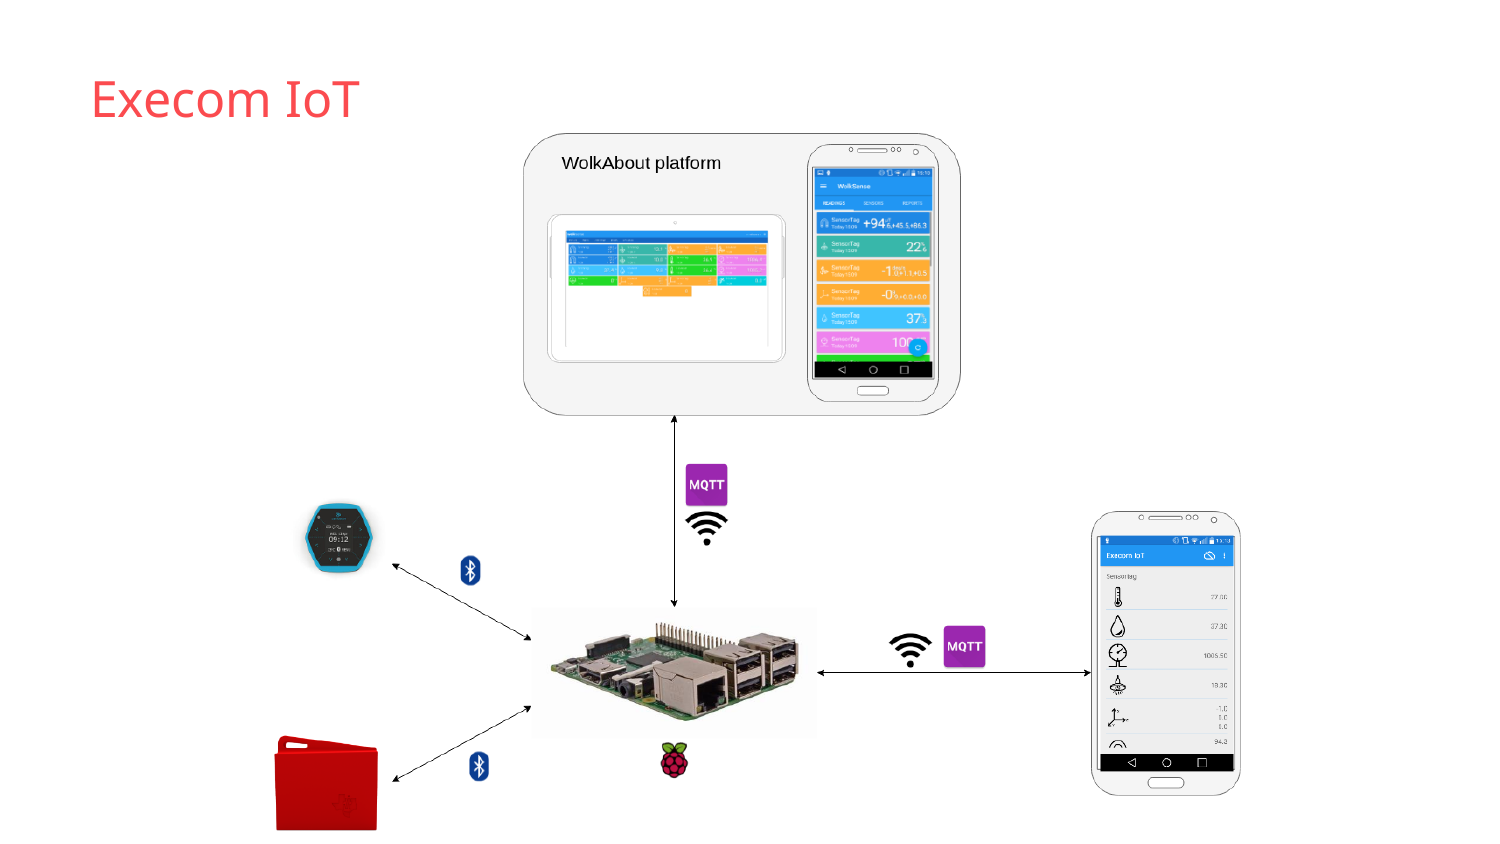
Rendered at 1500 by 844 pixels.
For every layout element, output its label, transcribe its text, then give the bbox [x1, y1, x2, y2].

title Execom IoT [75, 52, 1425, 133]
picture [259, 131, 1241, 844]
